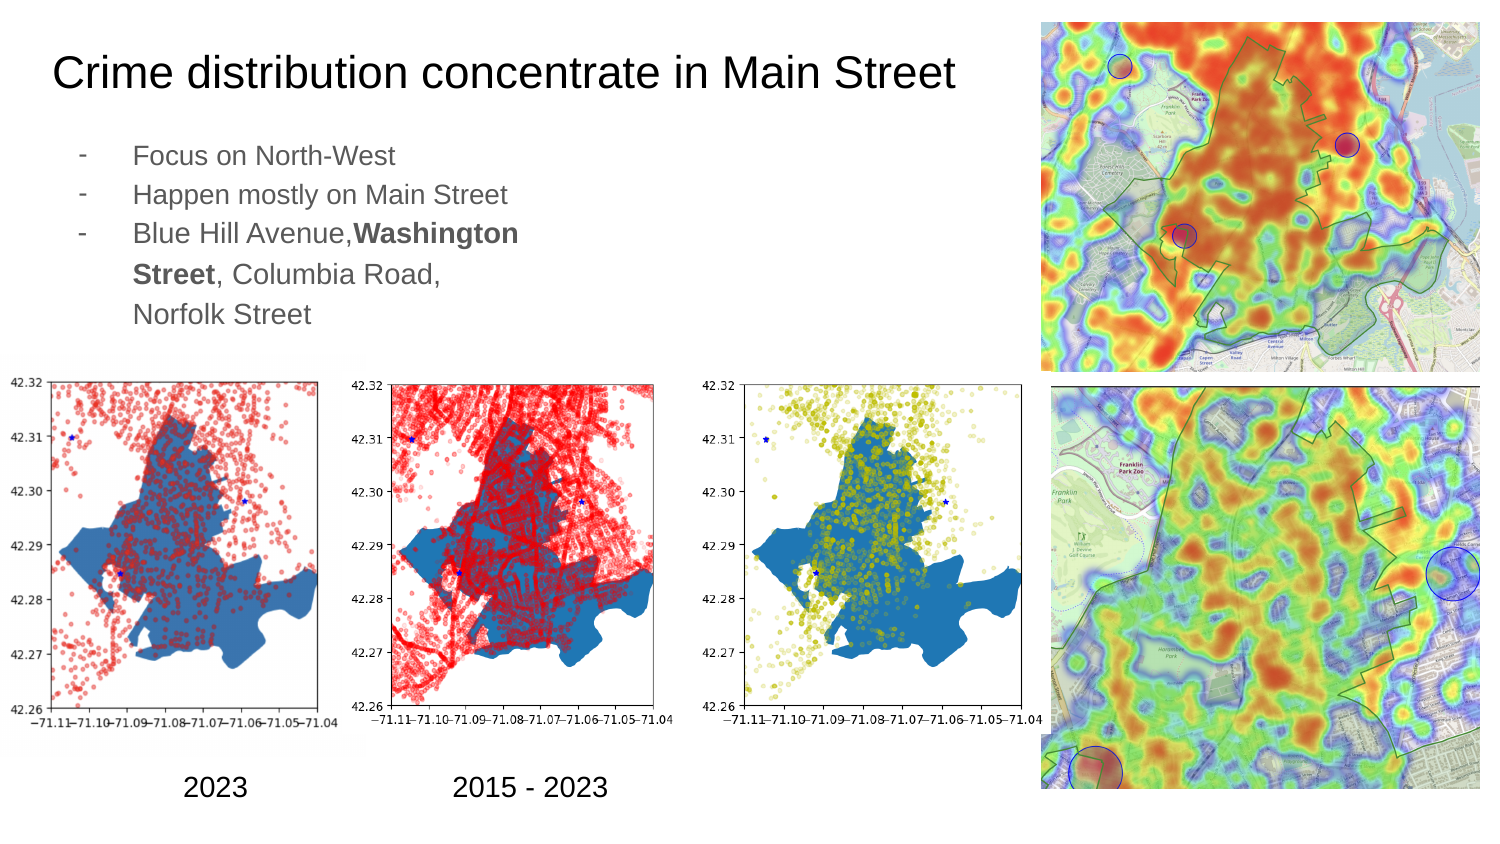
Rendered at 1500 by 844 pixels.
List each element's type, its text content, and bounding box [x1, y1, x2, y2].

list Focus on North-West Happen mostly on Main Street Blue Hill Avenue,Washington Street, Columbia Road, Norfolk Street [37, 117, 544, 351]
text_box 2015 - 2023 [396, 753, 665, 819]
picture [692, 22, 1480, 790]
text_box 2023 [81, 765, 350, 819]
picture [0, 353, 681, 757]
text_box Crime distribution concentrate in Main Street [37, 27, 1036, 113]
